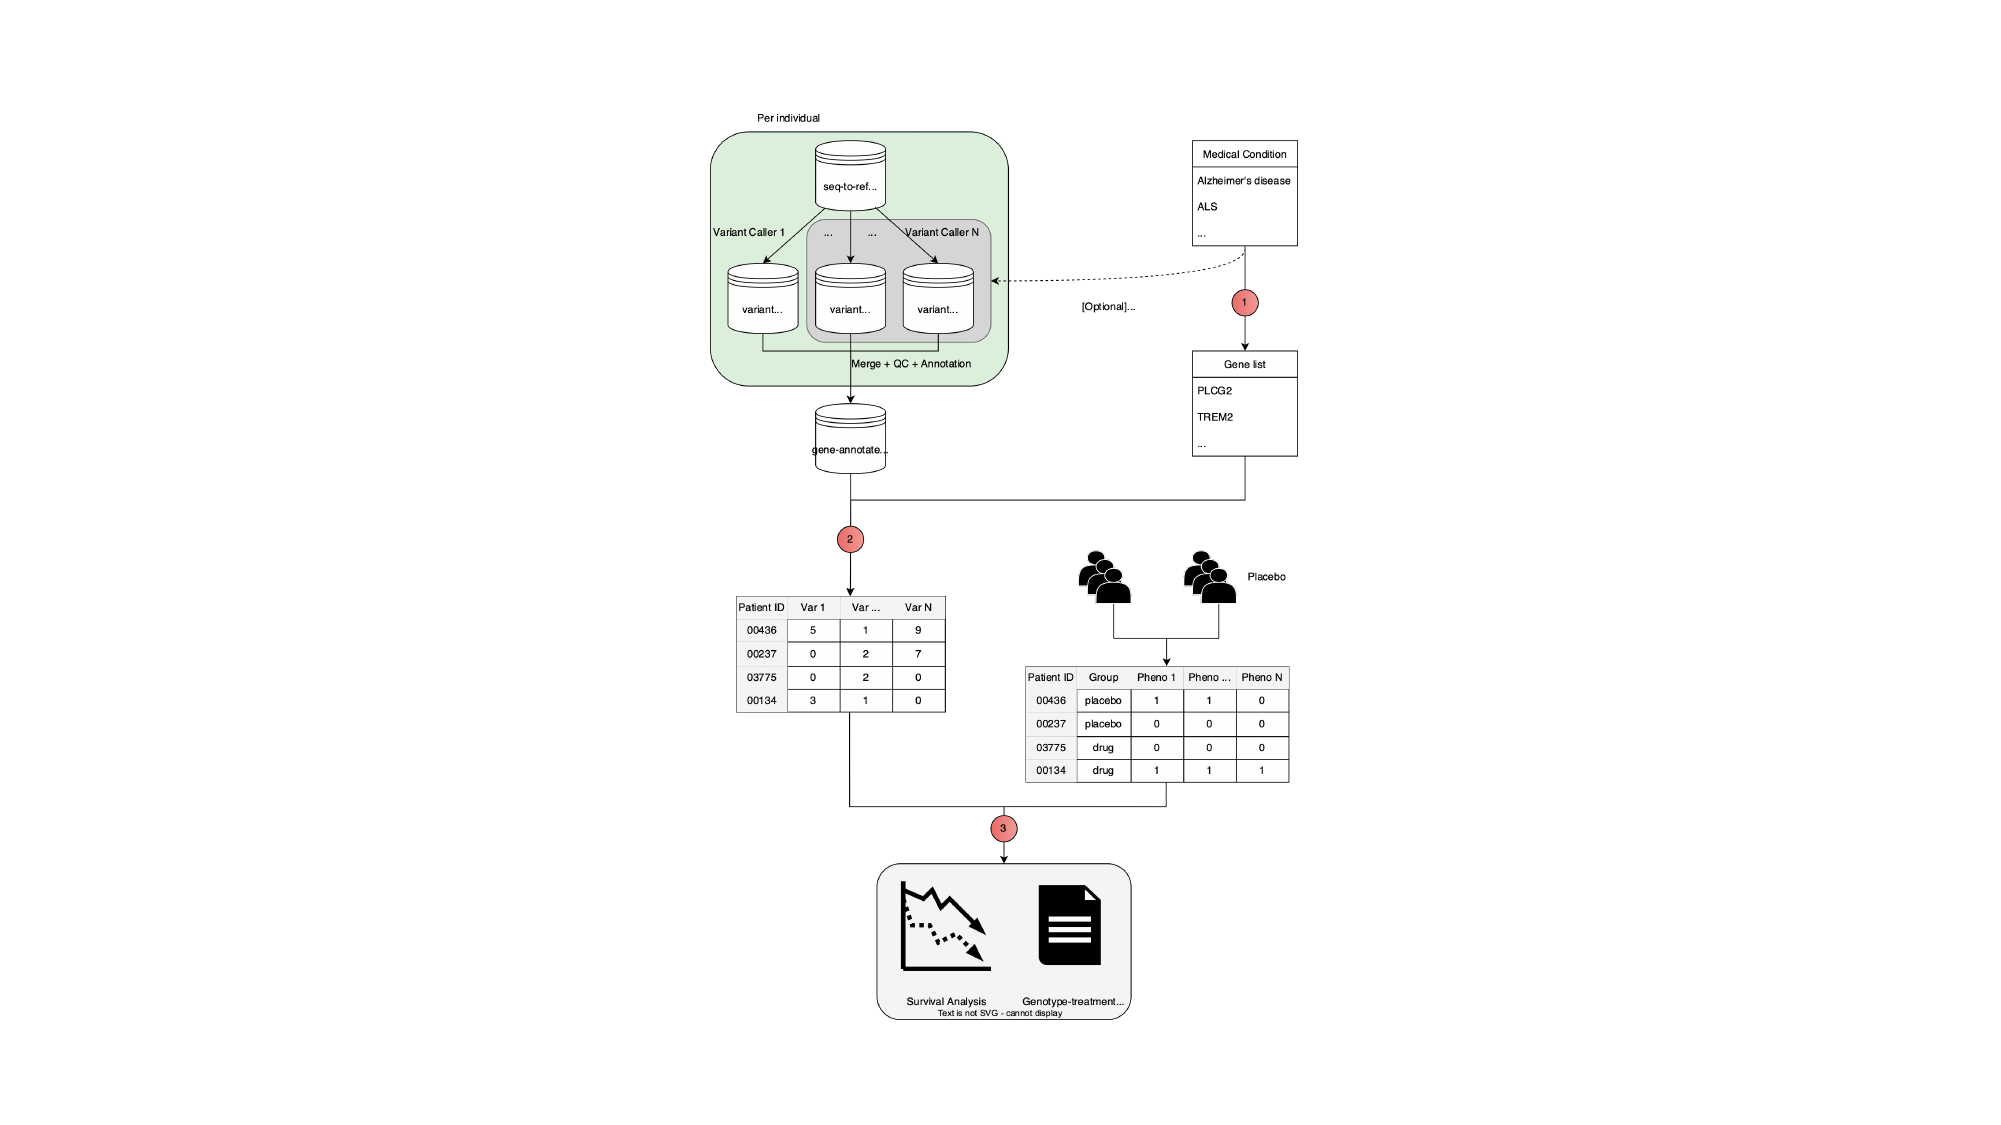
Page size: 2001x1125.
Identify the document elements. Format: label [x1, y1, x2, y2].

list [701, 105, 1298, 1020]
